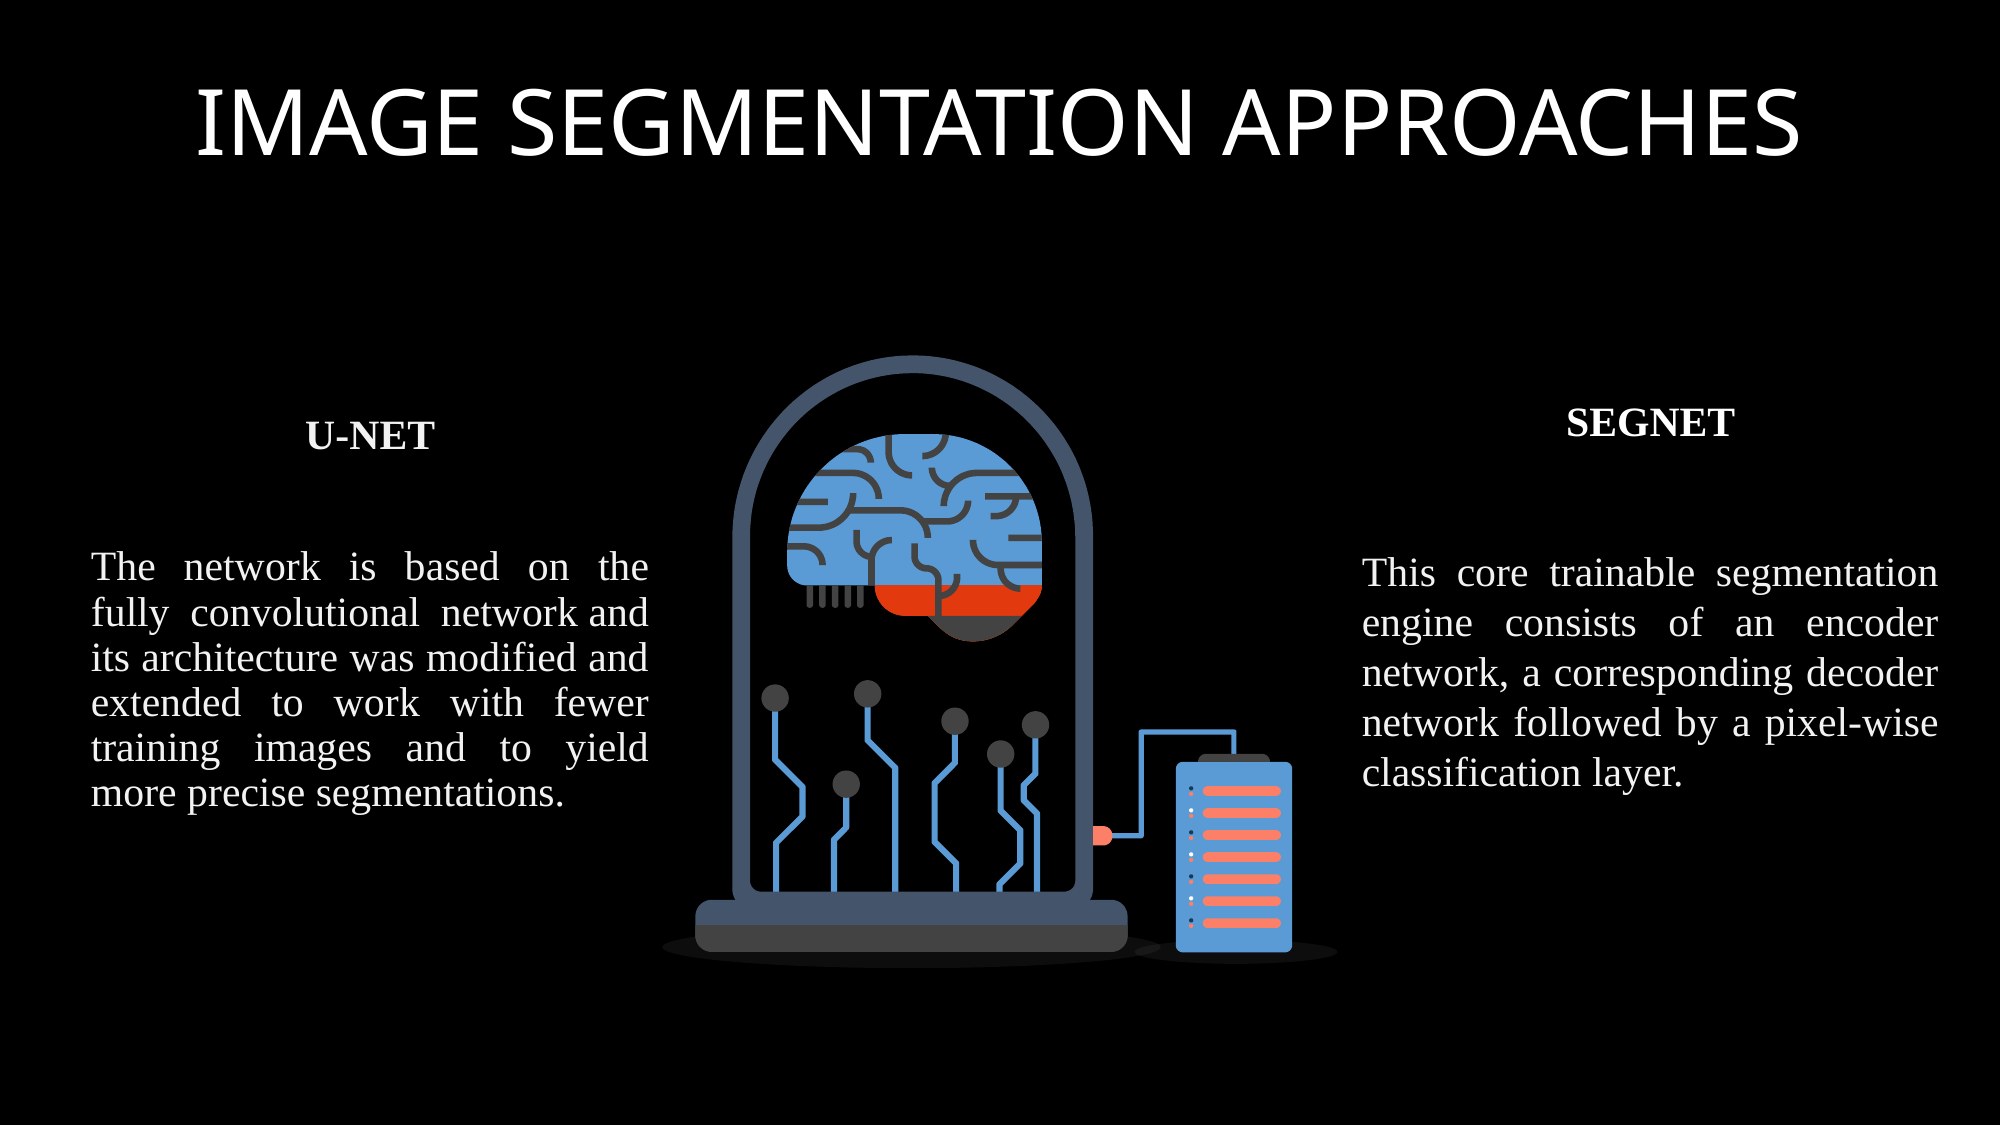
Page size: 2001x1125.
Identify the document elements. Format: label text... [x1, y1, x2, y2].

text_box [662, 355, 1338, 969]
text_box SEGNET This core trainable segmentation engine consists of an encoder network, a corresponding decoder network followed by a pixel-wise classification layer. [1347, 387, 1954, 803]
title IMAGE SEGMENTATION APPROACHES [12, 37, 1988, 215]
list U-NET The network is based on the fully convolutional network and its architecture was modified and extended to work with fewer training images and to yield more precise segmentations. [75, 268, 665, 969]
